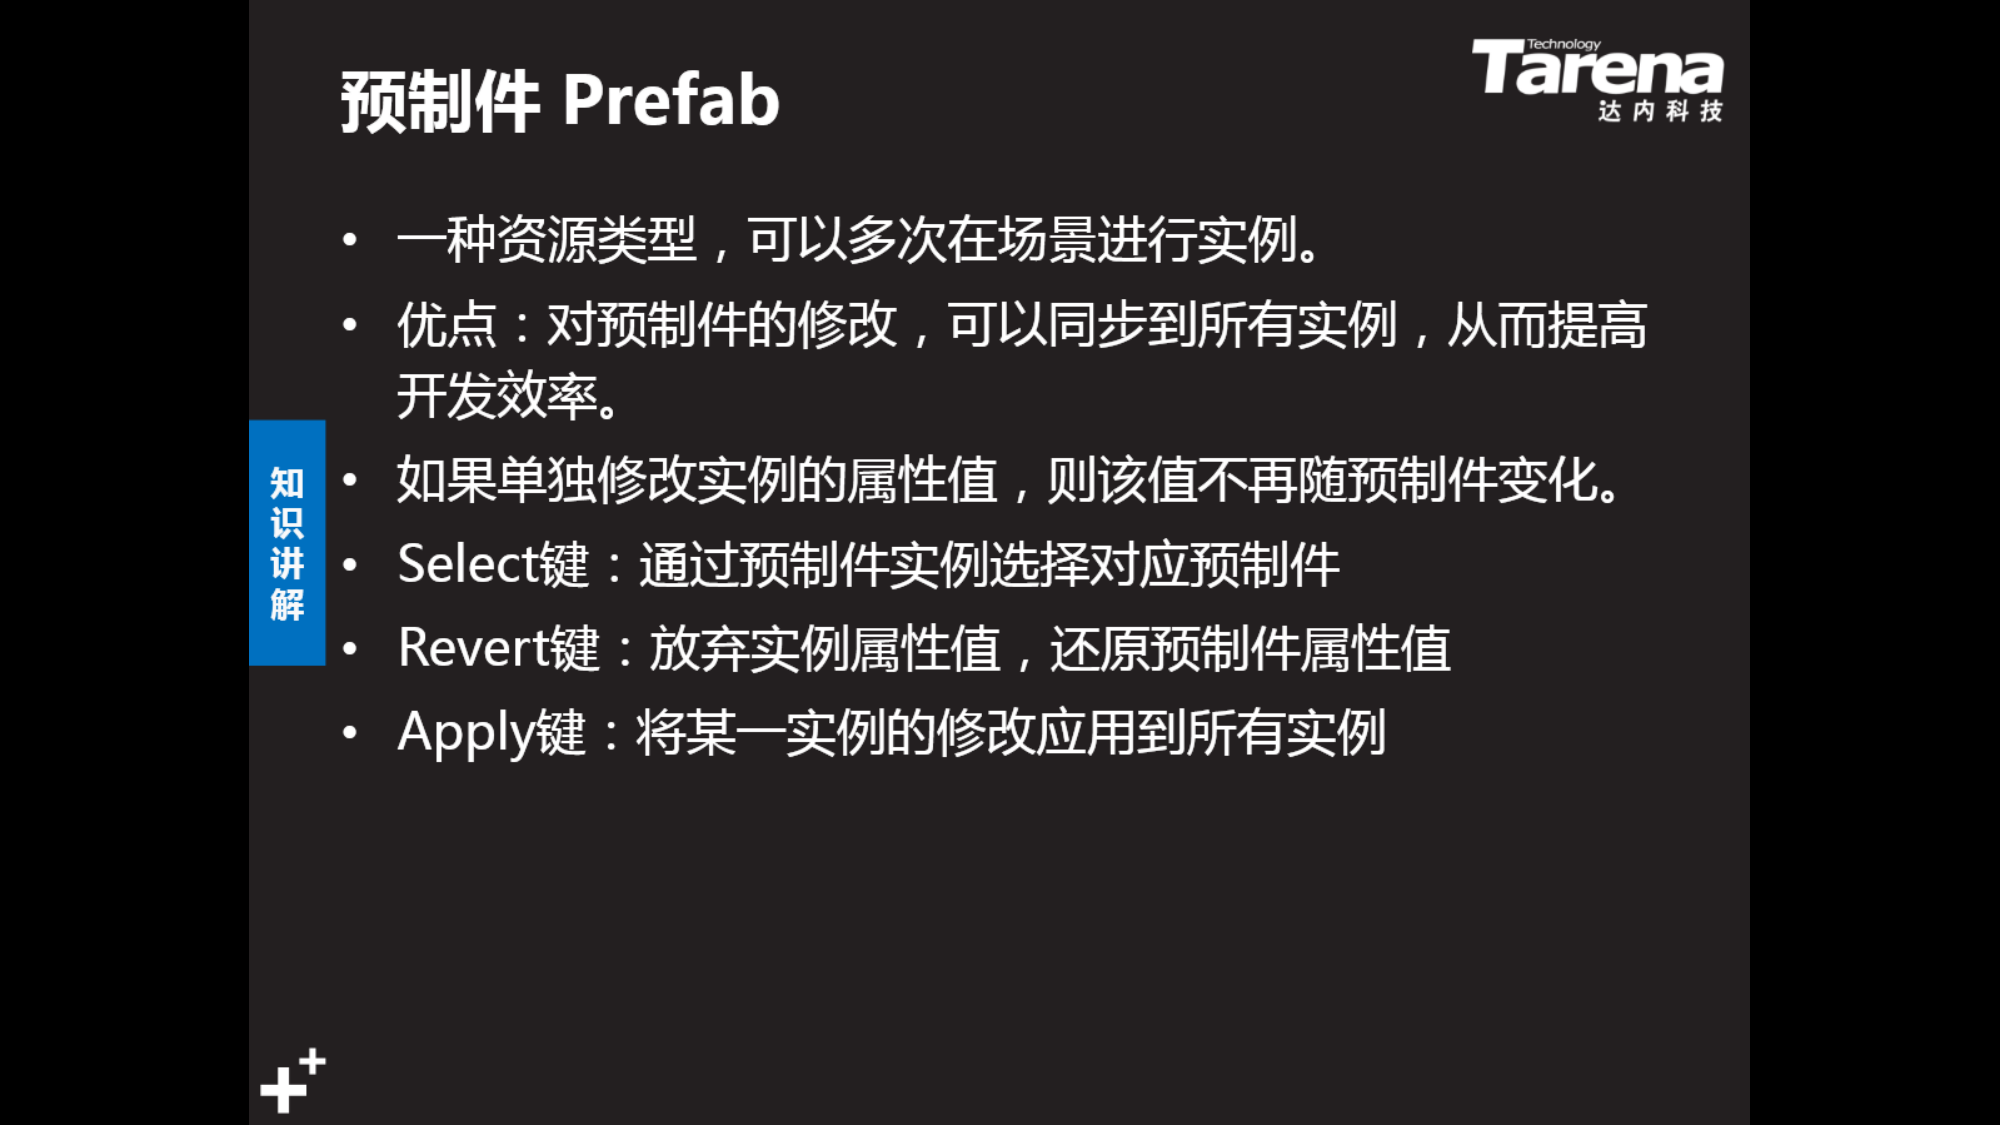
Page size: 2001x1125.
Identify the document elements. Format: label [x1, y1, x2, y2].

picture [249, 0, 1750, 1125]
